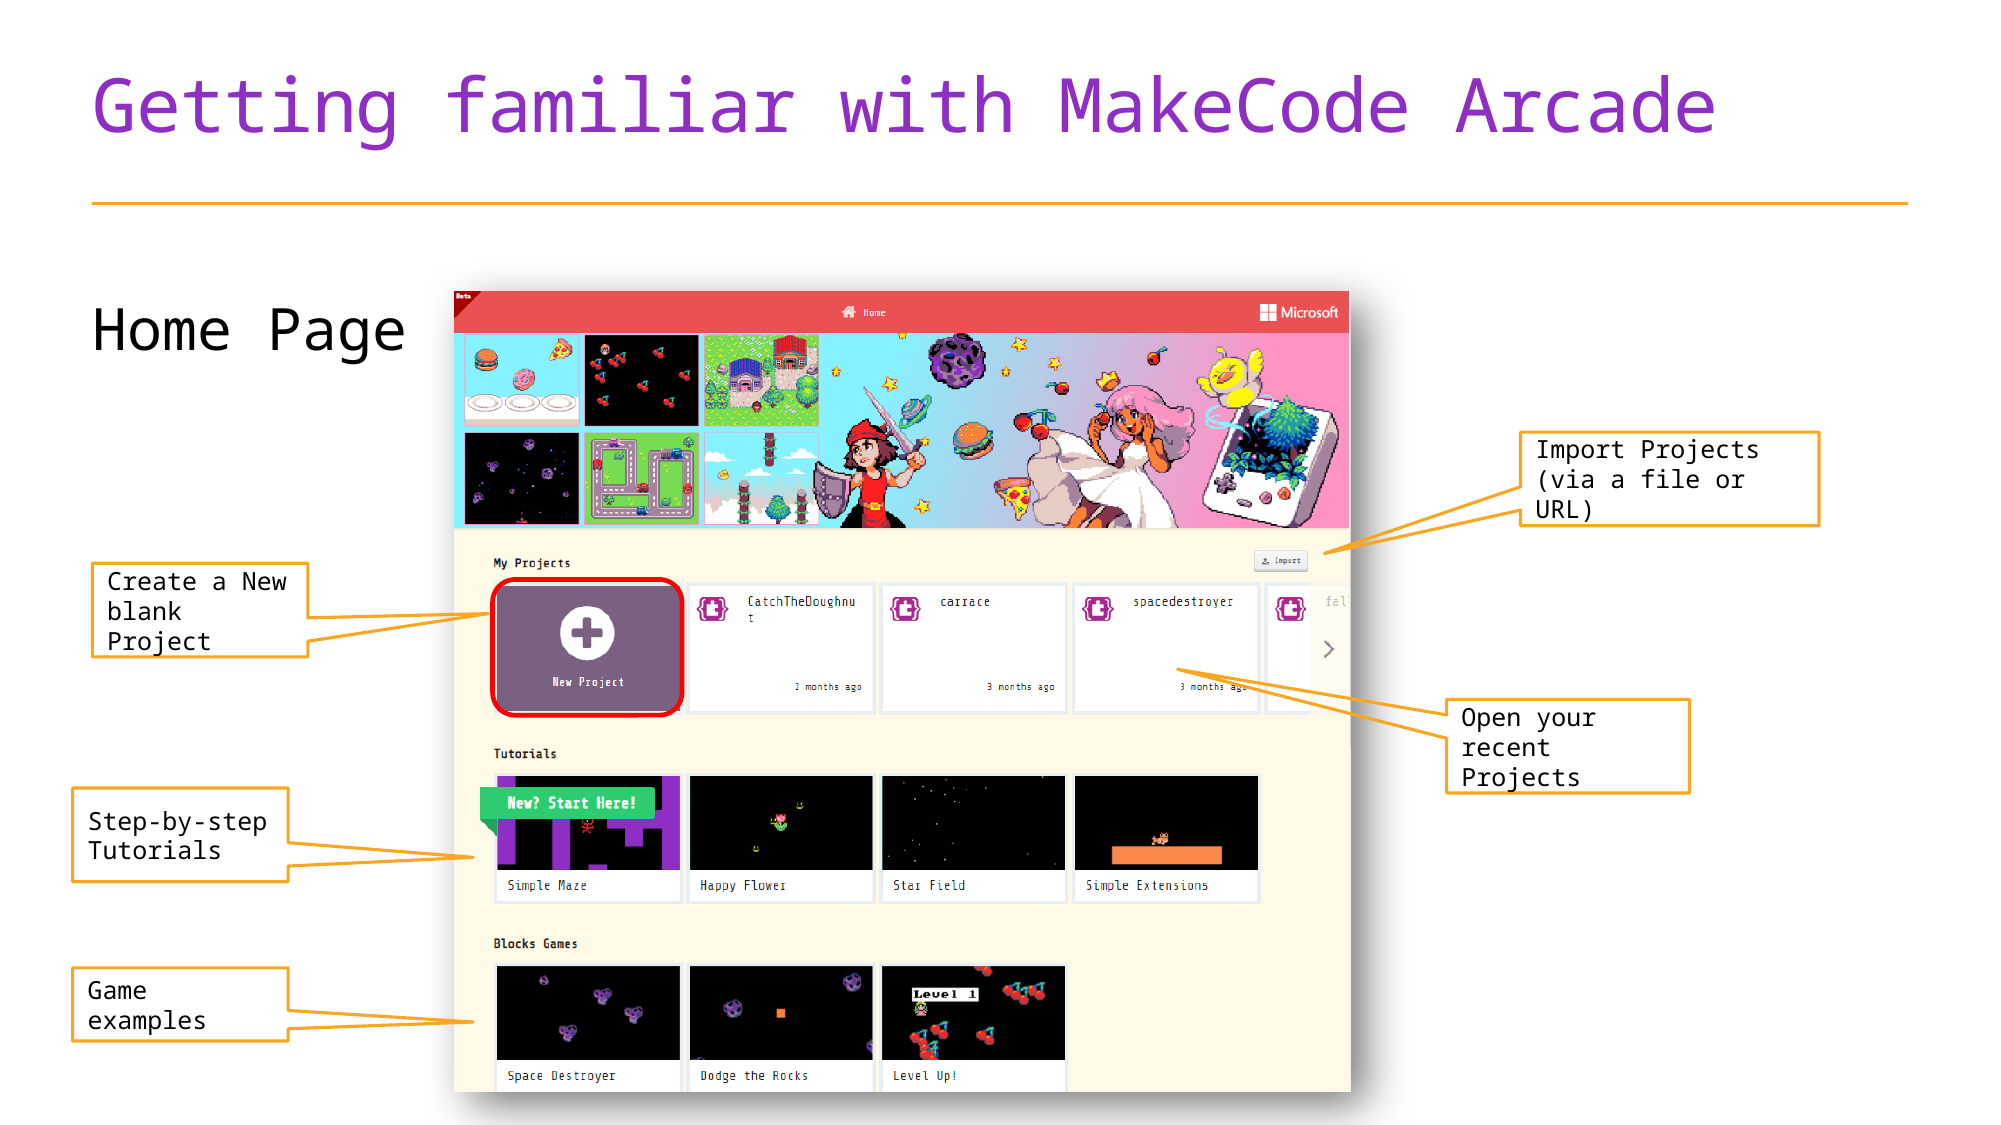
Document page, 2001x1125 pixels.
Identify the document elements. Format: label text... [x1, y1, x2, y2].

text_box Game examples [71, 967, 454, 1042]
text_box Open your recent Projects [1351, 697, 1691, 794]
title Getting familiar with MakeCode Arcade [92, 57, 1875, 173]
picture [454, 291, 1351, 1092]
text_box Create a New blank Project [91, 562, 454, 658]
text_box Import Projects (via a file or URL) [1351, 431, 1820, 549]
text_box Step-by-step Tutorials [71, 787, 454, 883]
list Home Page [92, 291, 453, 386]
